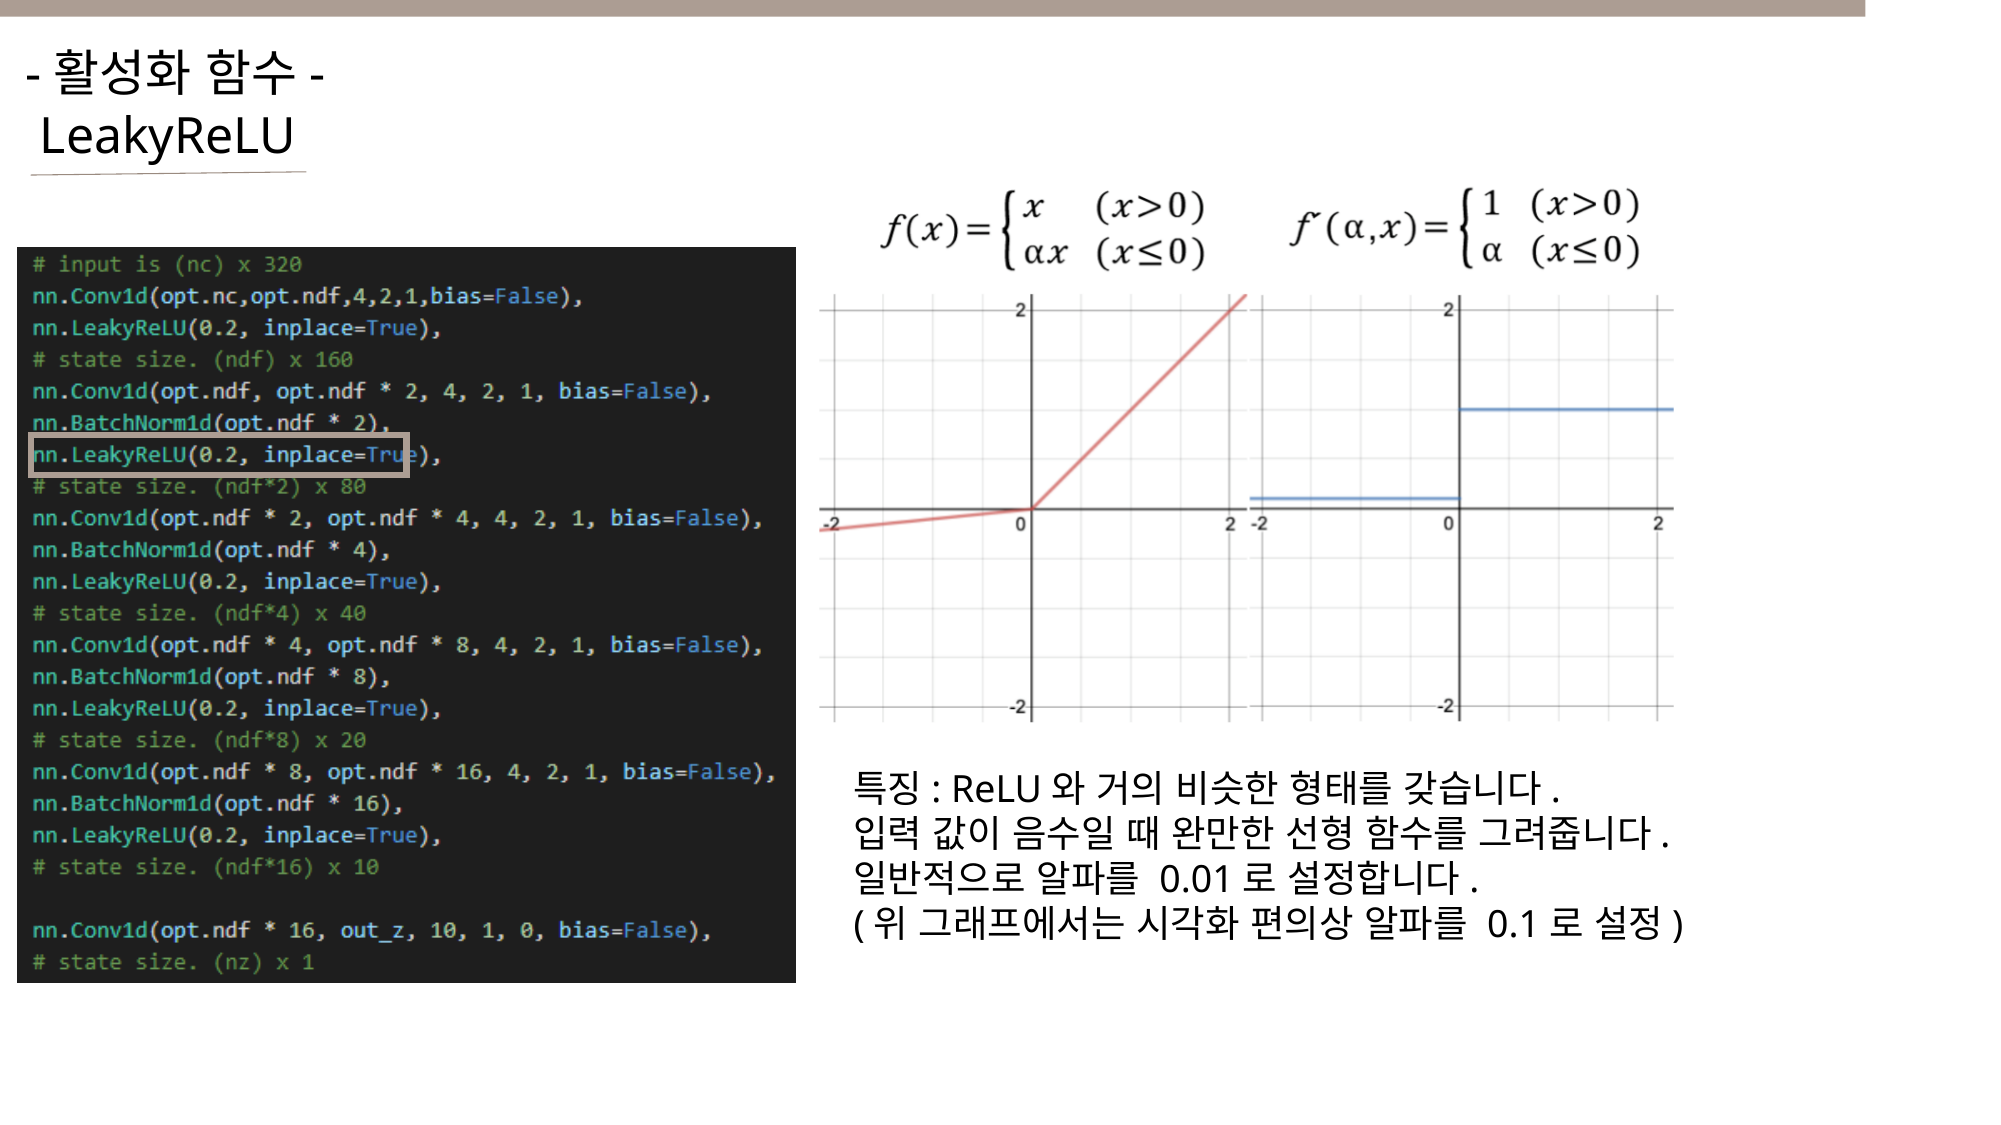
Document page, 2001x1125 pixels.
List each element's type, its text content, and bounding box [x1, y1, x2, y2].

text_box -활성화 함수- [11, 33, 341, 109]
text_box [30, 171, 307, 176]
picture [17, 247, 796, 983]
text_box LeakyReLU [25, 109, 311, 171]
picture [808, 160, 1705, 746]
text_box 특징: ReLU와 거의 비슷한 형태를 갖습니다. 입력 값이 음수일 때 완만한 선형 함수를 그려줍니다. 일반적으로 알파를 0.01로 설정합니다. (위 그래프에서는 시각화 편의상 알파를 0.1로 설정) [838, 757, 1839, 952]
text_box [0, 0, 1866, 18]
